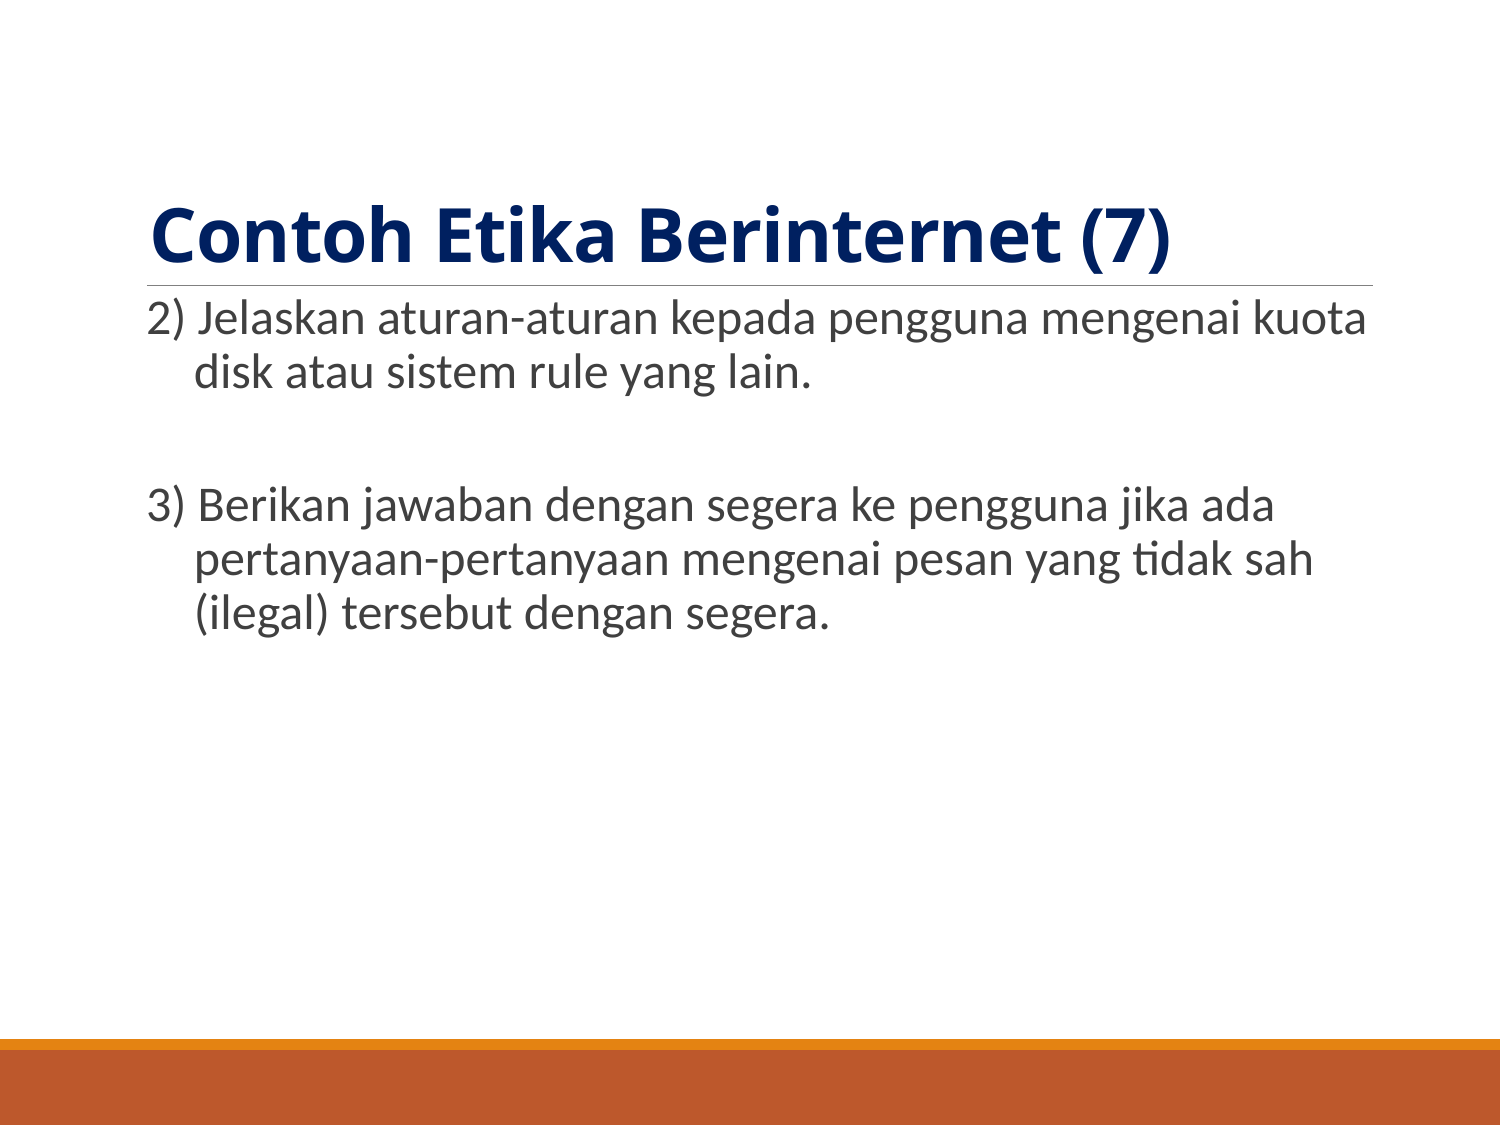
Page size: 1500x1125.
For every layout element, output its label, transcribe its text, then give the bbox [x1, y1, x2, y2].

title Contoh Etika Berinternet (7) [134, 47, 1373, 285]
list 2) Jelaskan aturan-aturan kepada pengguna mengenai kuota disk atau sistem rule yang lain. 3) Berikan jawaban dengan segera ke pengguna jika ada pertanyaan-pertanyaan mengenai pesan yang tidak sah (ilegal) tersebut dengan segera. [53, 283, 1404, 1125]
